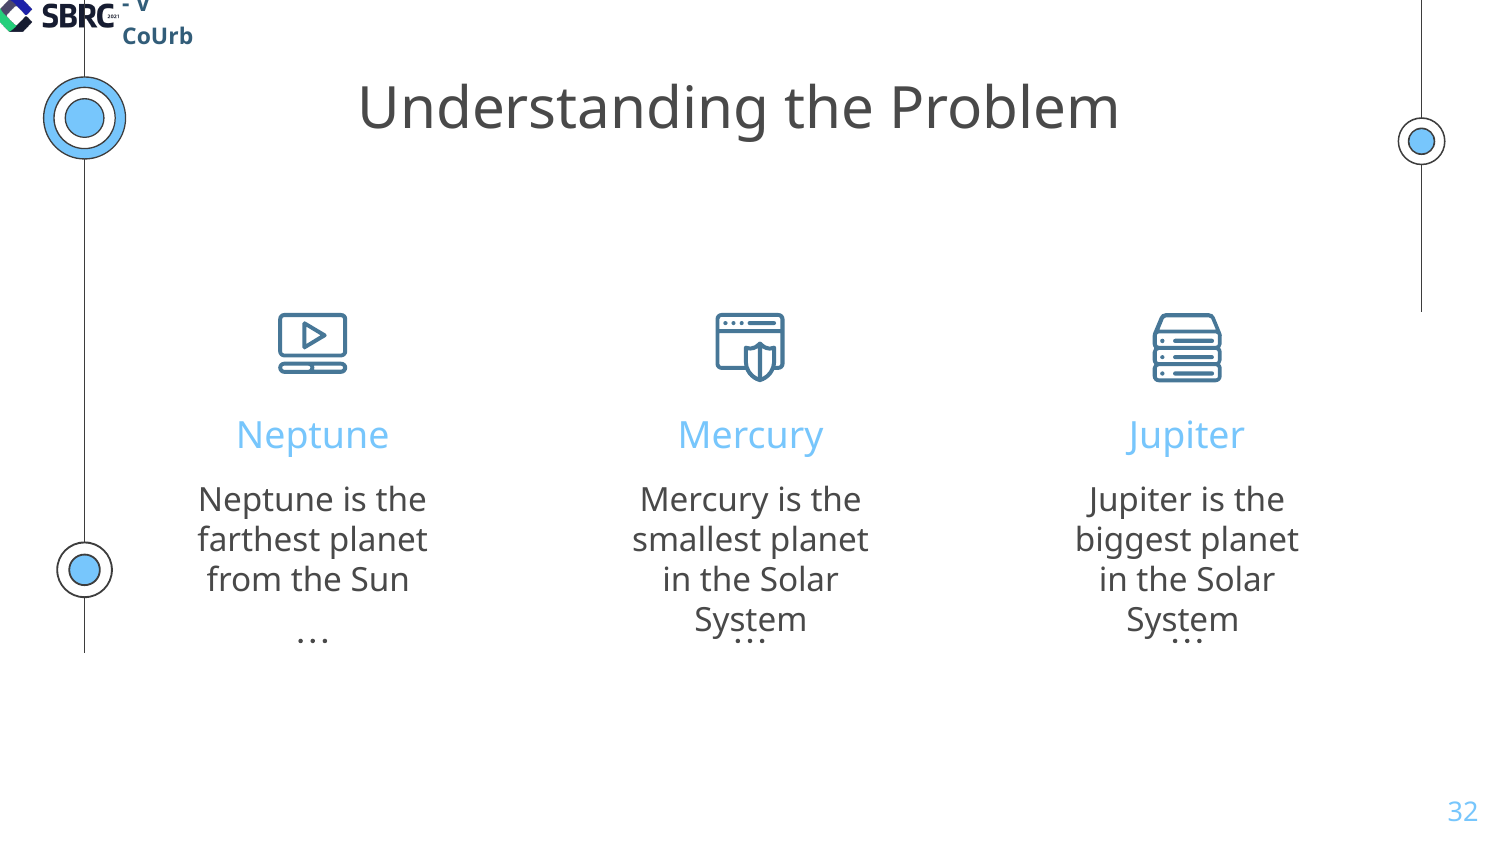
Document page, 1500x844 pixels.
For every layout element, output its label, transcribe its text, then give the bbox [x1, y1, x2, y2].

subtitle Mercury is the smallest planet in the Solar System [606, 463, 896, 641]
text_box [277, 312, 348, 375]
subtitle Neptune is the farthest planet from the Sun [168, 463, 458, 641]
subtitle Mercury [606, 396, 896, 450]
picture [85, 0, 119, 32]
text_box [1152, 312, 1223, 383]
picture [0, 0, 84, 32]
title Understanding the Problem [281, 55, 1197, 153]
subtitle Neptune [168, 396, 458, 450]
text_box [735, 638, 765, 644]
subtitle Jupiter is the biggest planet in the Solar System [1042, 463, 1332, 641]
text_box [715, 312, 785, 383]
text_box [298, 638, 328, 644]
subtitle Jupiter [1042, 396, 1332, 450]
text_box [1172, 638, 1202, 644]
slide_number ‹#› [1403, 779, 1494, 844]
